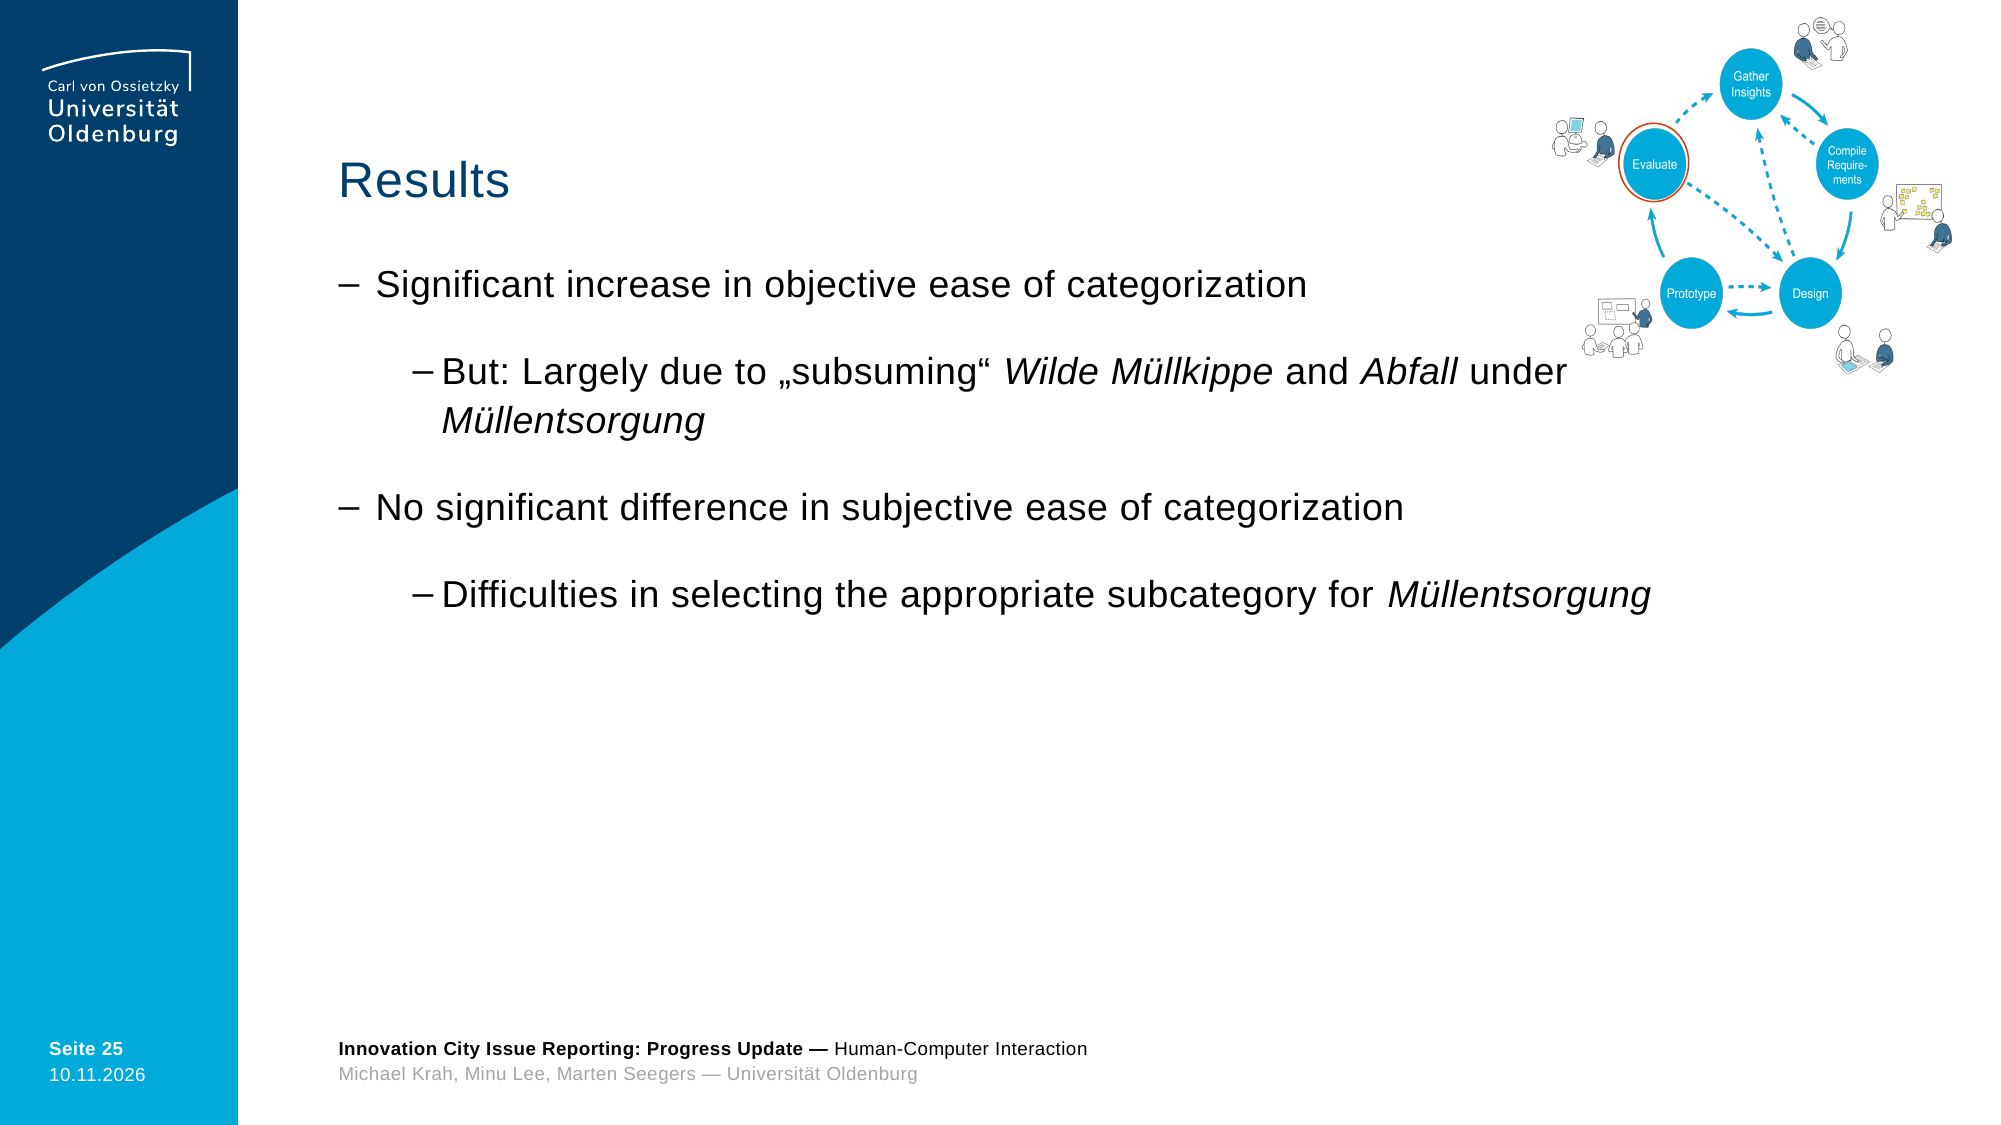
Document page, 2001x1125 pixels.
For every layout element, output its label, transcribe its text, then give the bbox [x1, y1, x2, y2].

list Significant increase in objective ease of categorization But: Largely due to „subsuming“ Wilde Müllkippe and Abfall under Müllentsorgung No significant difference in subjective ease of categorization Difficulties in selecting the appropriate subcategory for Müllentsorgung [338, 255, 1750, 1012]
title Results [338, 153, 1549, 226]
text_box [1549, 12, 1954, 375]
